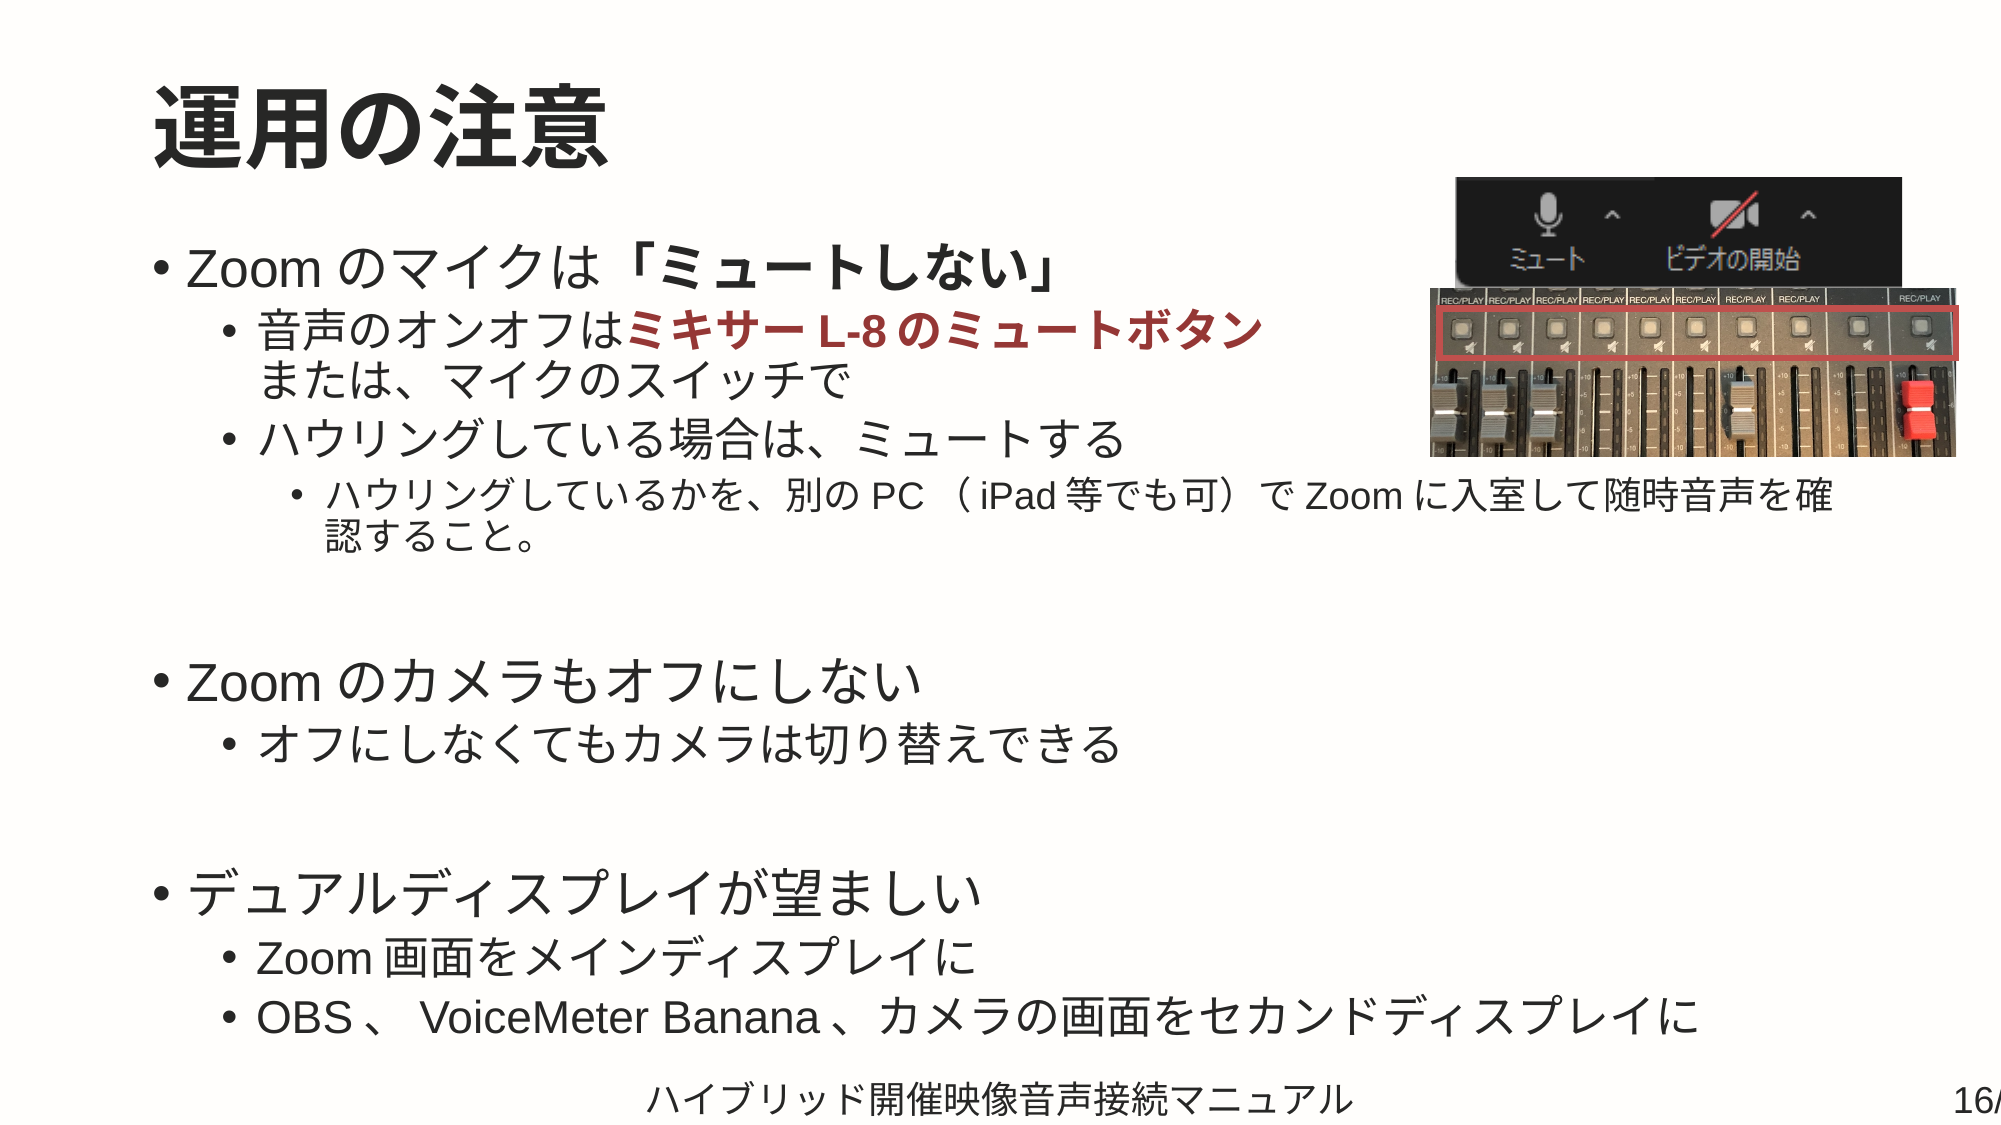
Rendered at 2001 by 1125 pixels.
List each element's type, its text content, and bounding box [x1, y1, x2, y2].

picture [1430, 177, 1957, 457]
title 運用の注意 [137, 59, 1863, 205]
list Zoomのマイクは「ミュートしない」 音声のオンオフはミキサーL-8のミュートボタン または、マイクのスイッチで ハウリングしている場合は、ミュートする ハウリングしているかを、別のPC（iPad等でも可）でZoomに入室して随時音声を確認すること。 Zoomのカメラもオフにしない オフにしなくてもカメラは切り替えできる デュアルディスプレイが望ましい Zoom画面をメインディスプレイに OBS、VoiceMeter Banana、カメラの画面をセカンドディスプレイに [137, 233, 1863, 1058]
